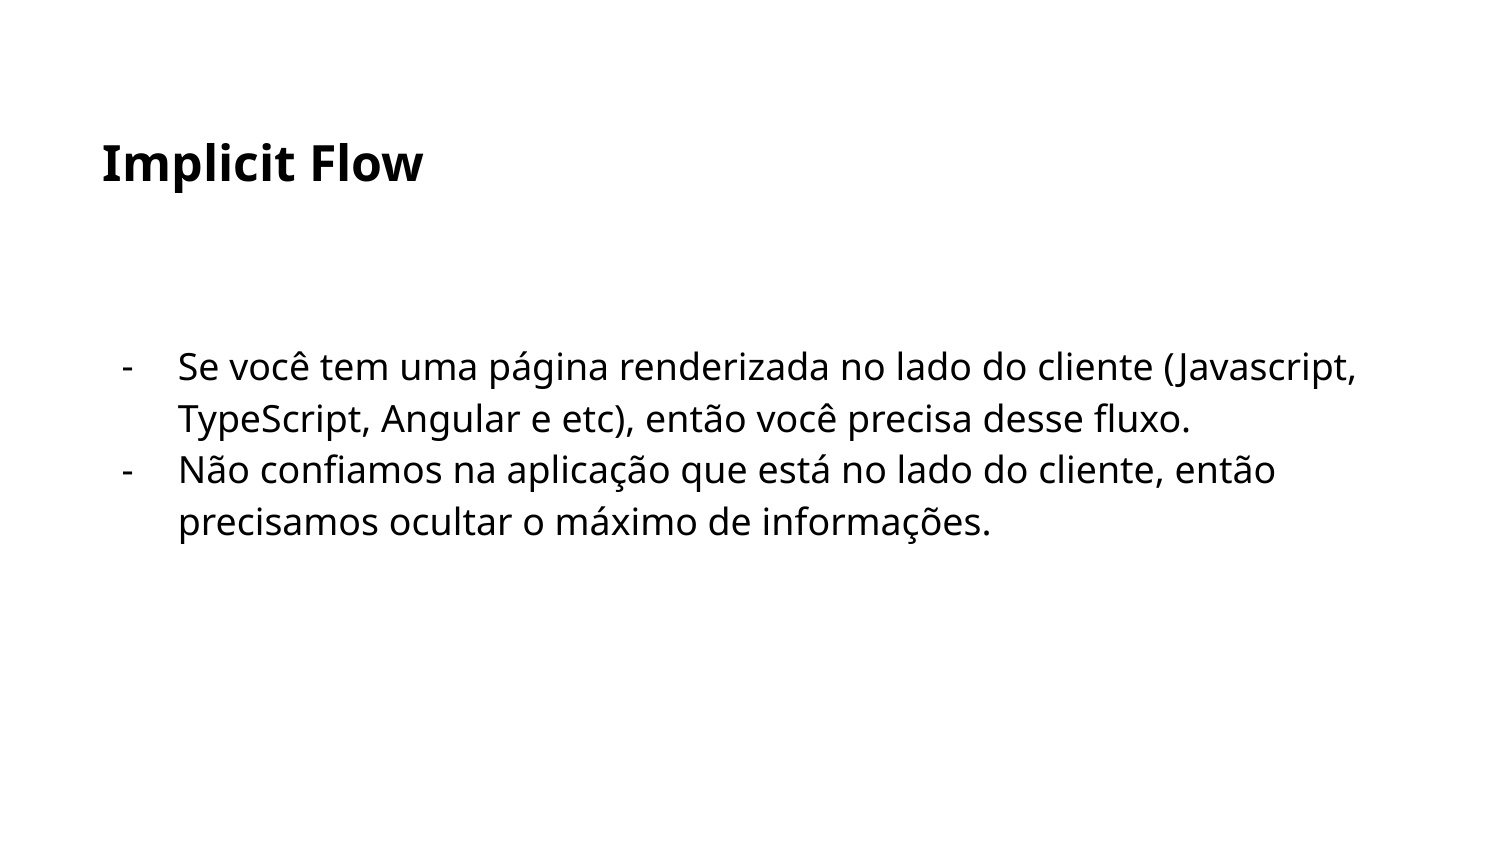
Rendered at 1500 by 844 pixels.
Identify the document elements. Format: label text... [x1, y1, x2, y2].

title Se você tem uma página renderizada no lado do cliente (Javascript, TypeScript, Angular e etc), então você precisa desse fluxo. Não confiamos na aplicação que está no lado do cliente, então precisamos ocultar o máximo de informações. [87, 242, 1476, 746]
title Implicit Flow [87, 116, 1361, 242]
